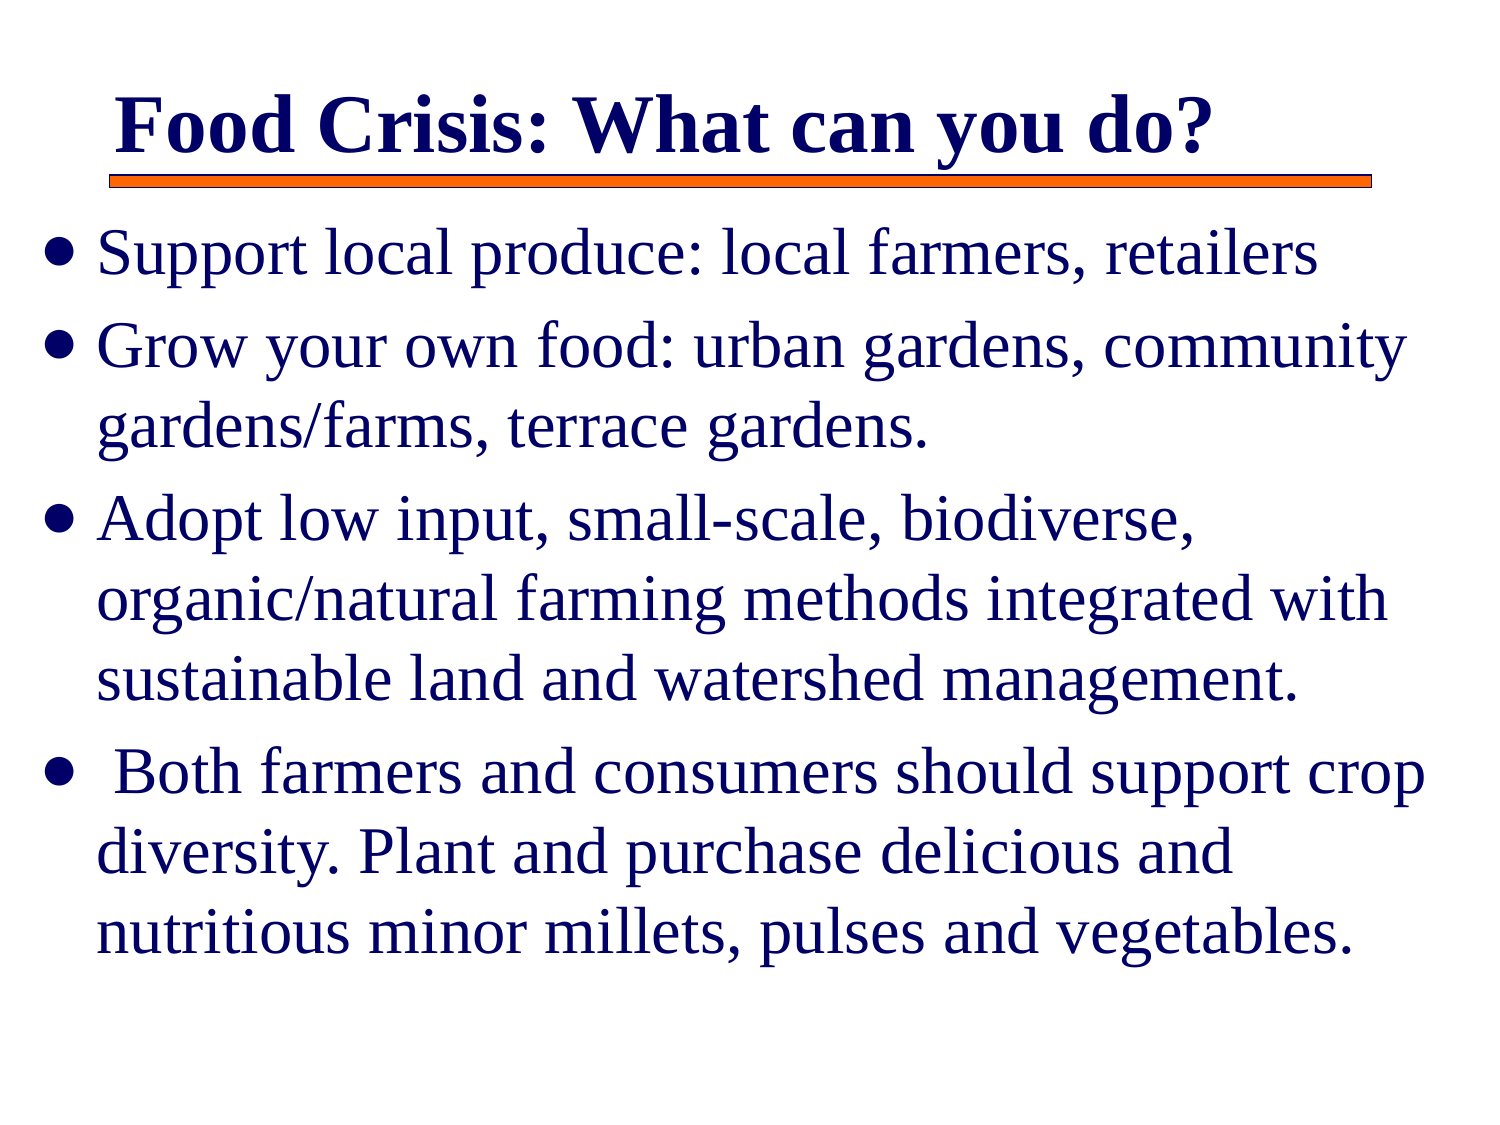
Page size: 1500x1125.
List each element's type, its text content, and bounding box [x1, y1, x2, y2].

list Support local produce: local farmers, retailers Grow your own food: urban gardens, community gardens/farms, terrace gardens. Adopt low input, small-scale, biodiverse, organic/natural farming methods integrated with sustainable land and watershed management. Both farmers and consumers should support crop diversity. Plant and purchase delicious and nutritious minor millets, pulses and vegetables. [24, 200, 1475, 888]
title Food Crisis: What can you do? [99, 37, 1375, 200]
